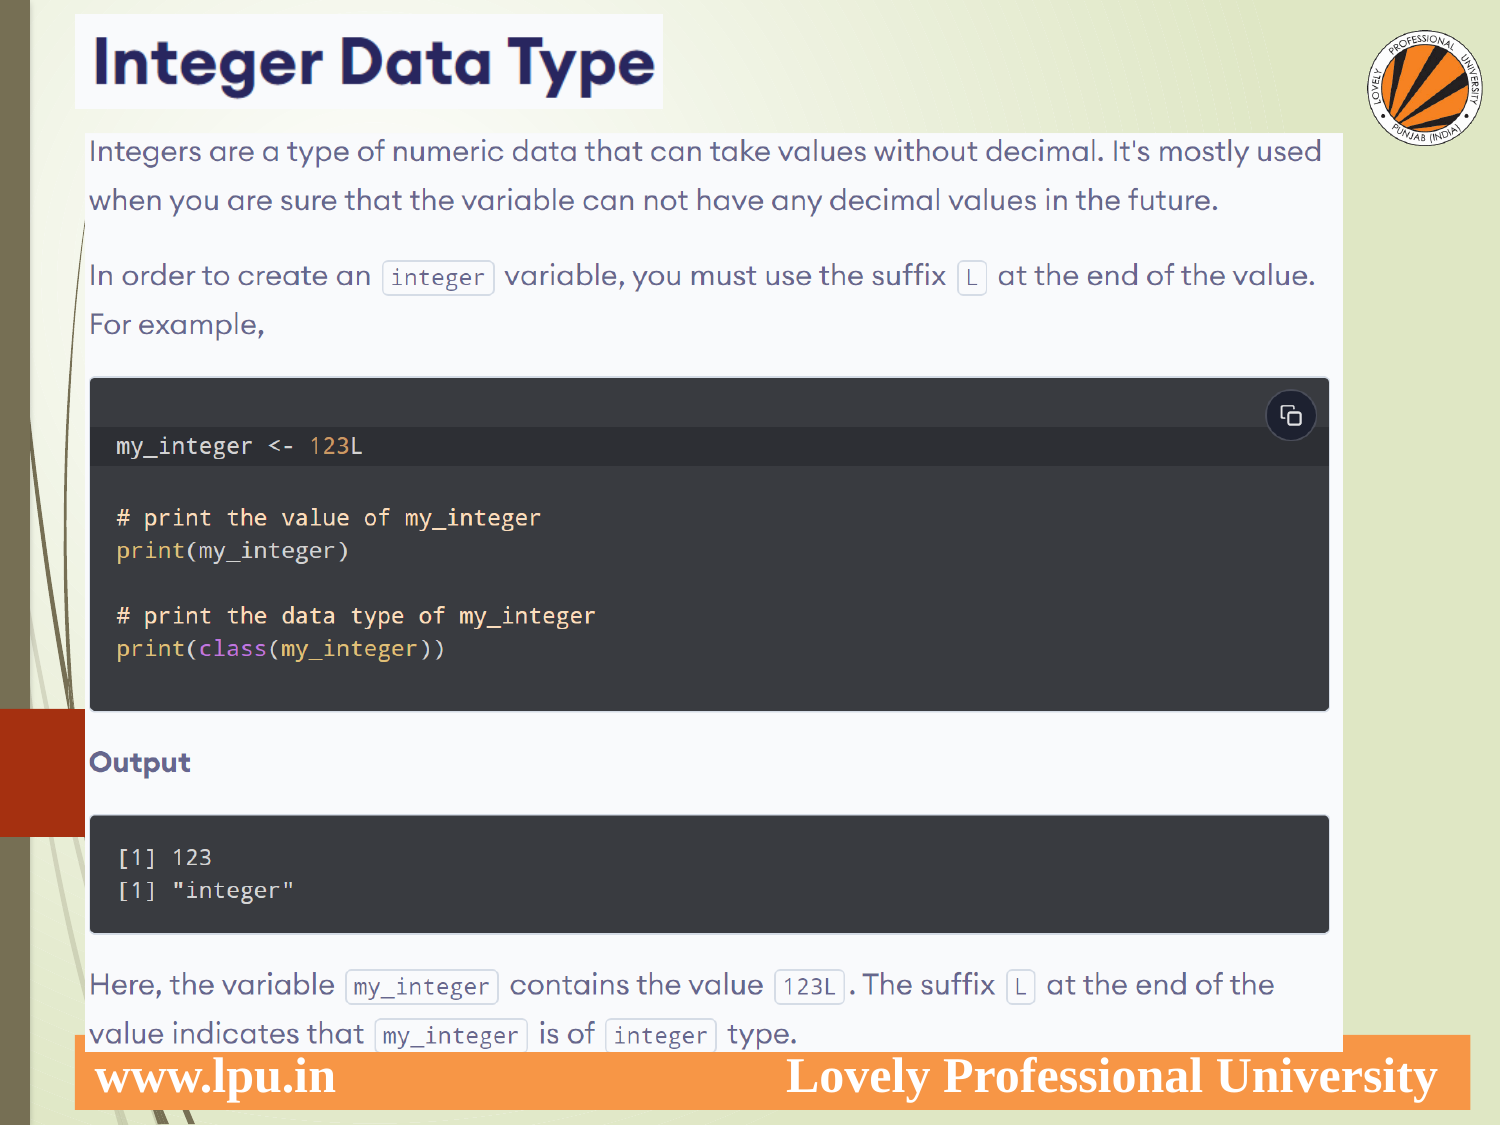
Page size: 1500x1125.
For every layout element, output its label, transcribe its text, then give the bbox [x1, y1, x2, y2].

picture [1366, 30, 1483, 147]
picture [74, 14, 663, 110]
text_box www.lpu.in Lovely Professional University [74, 1034, 1471, 1110]
picture [85, 133, 1343, 1052]
